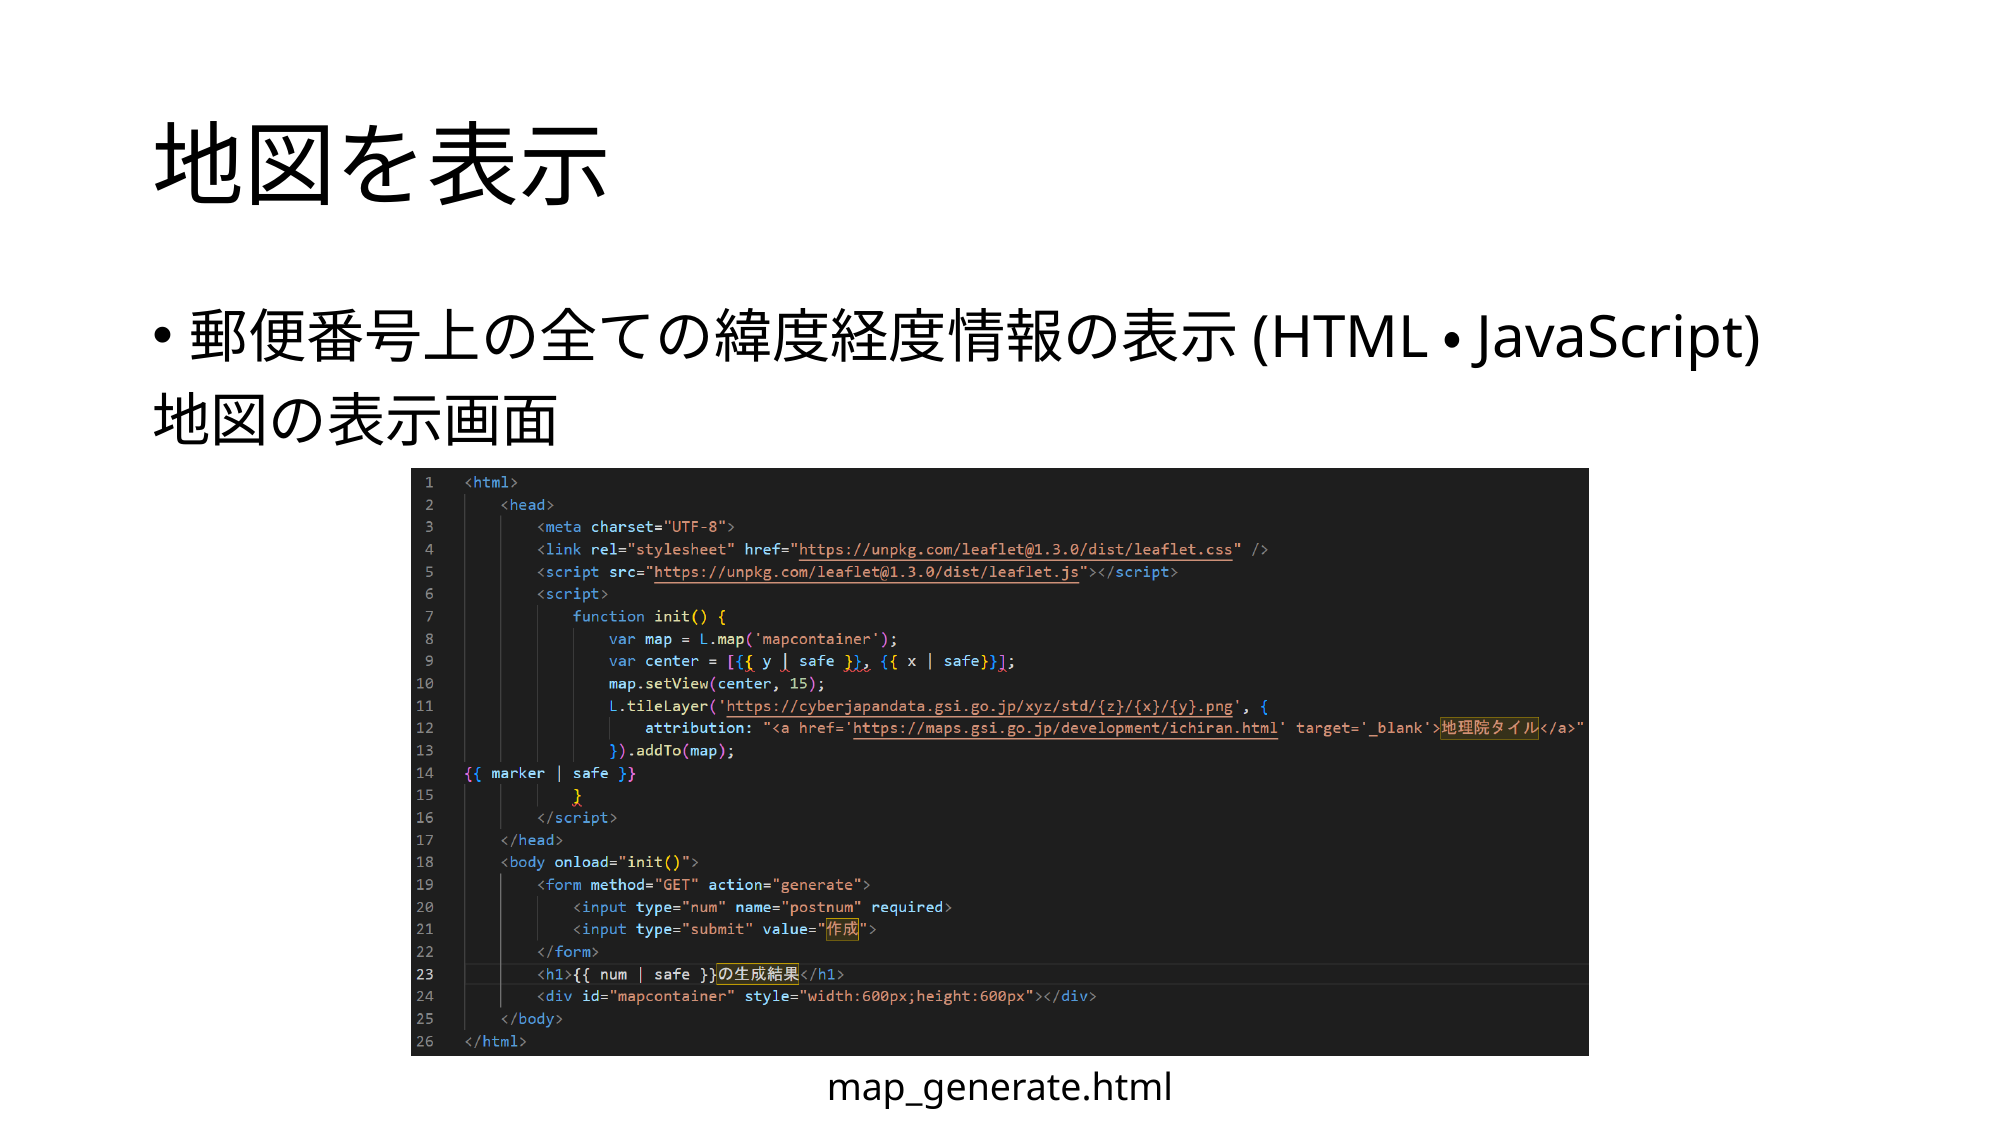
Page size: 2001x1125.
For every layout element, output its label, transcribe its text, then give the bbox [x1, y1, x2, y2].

text_box map_generate.html [812, 1056, 1189, 1116]
list 郵便番号上の全ての緯度経度情報の表示(HTML・JavaScript) 地図の表示画面 [137, 299, 1863, 1014]
title 地図を表示 [137, 59, 1863, 278]
picture [411, 468, 1589, 1056]
